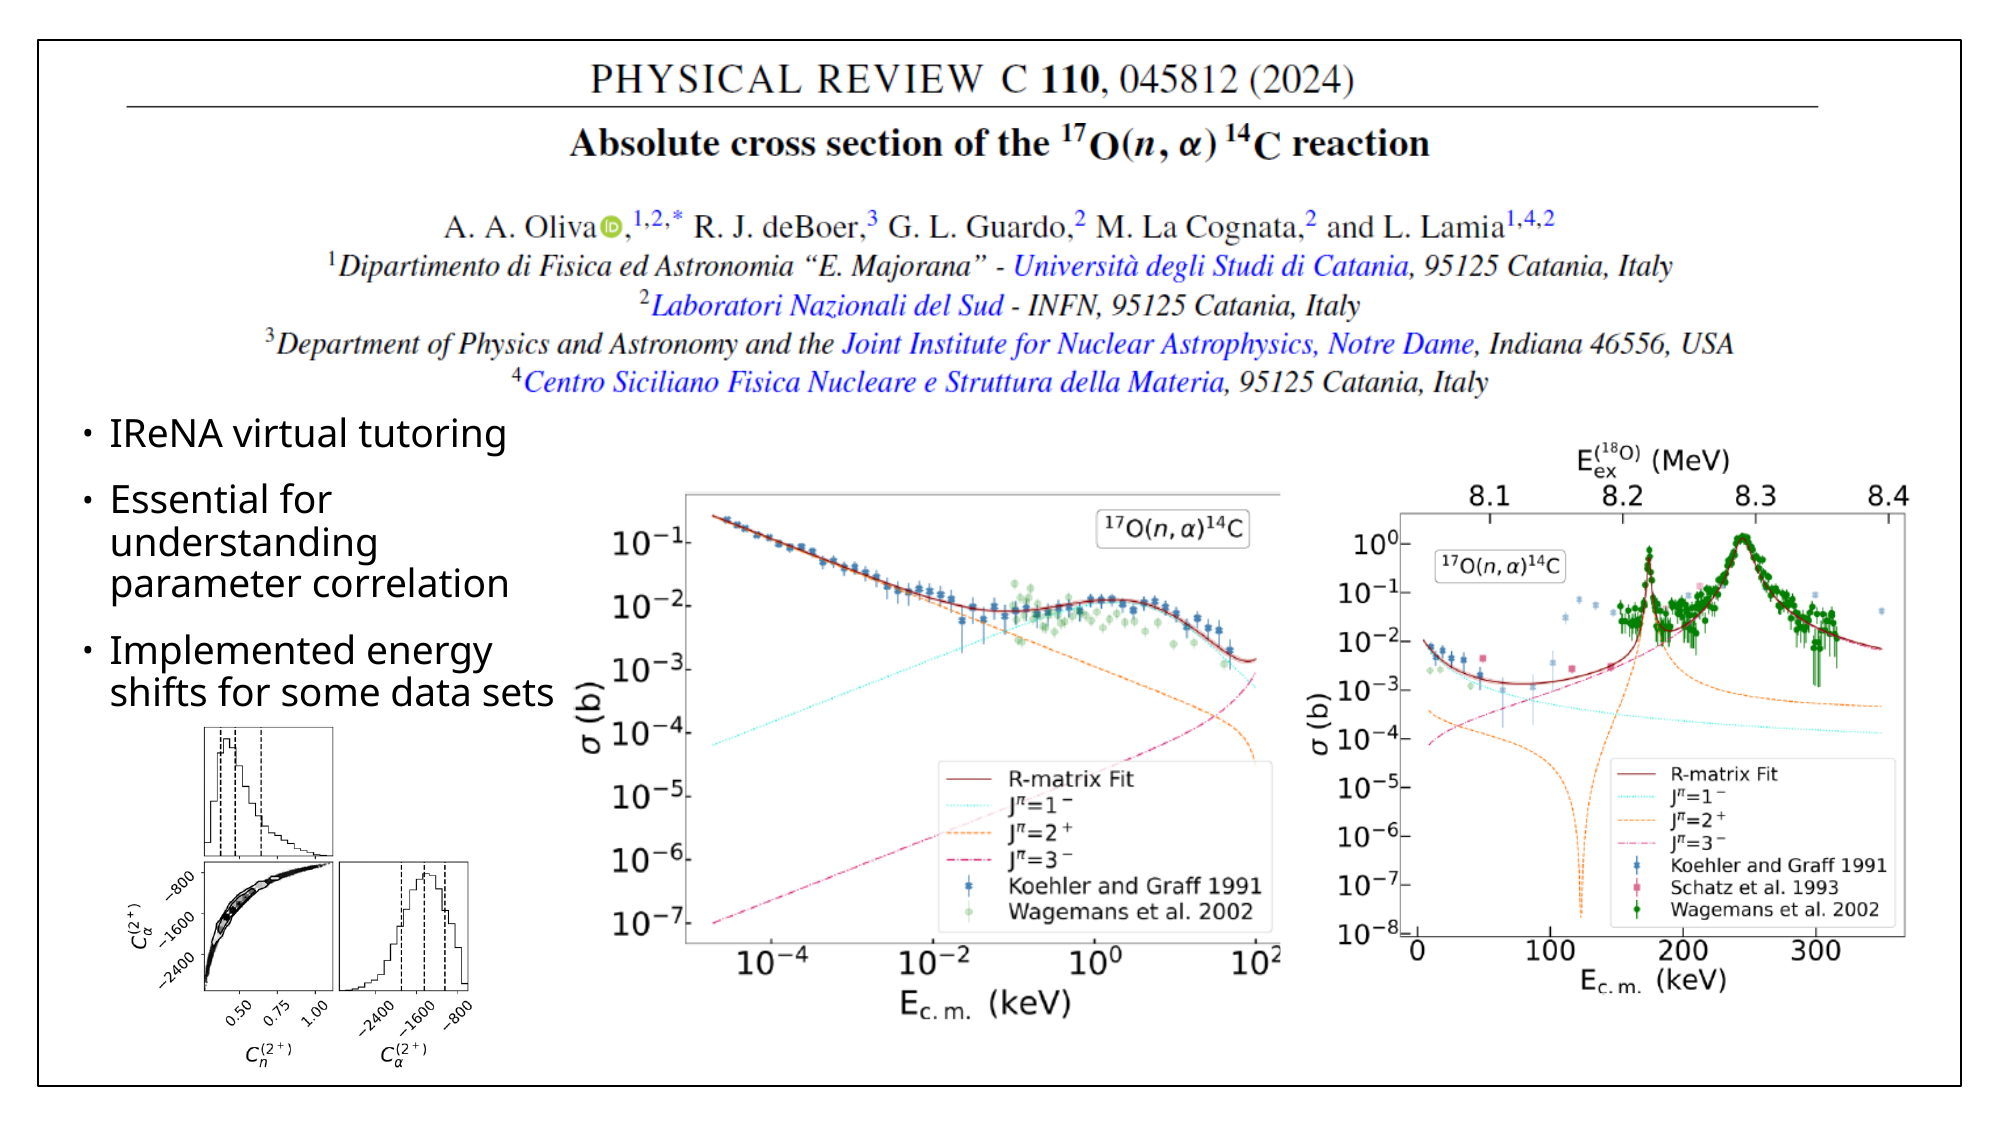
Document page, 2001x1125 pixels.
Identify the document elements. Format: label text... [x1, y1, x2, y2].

picture [538, 432, 1940, 1036]
picture [115, 46, 1833, 407]
picture [92, 718, 487, 1077]
list IReNA virtual tutoring Essential for understanding parameter correlation Implemented energy shifts for some data sets [60, 406, 570, 740]
